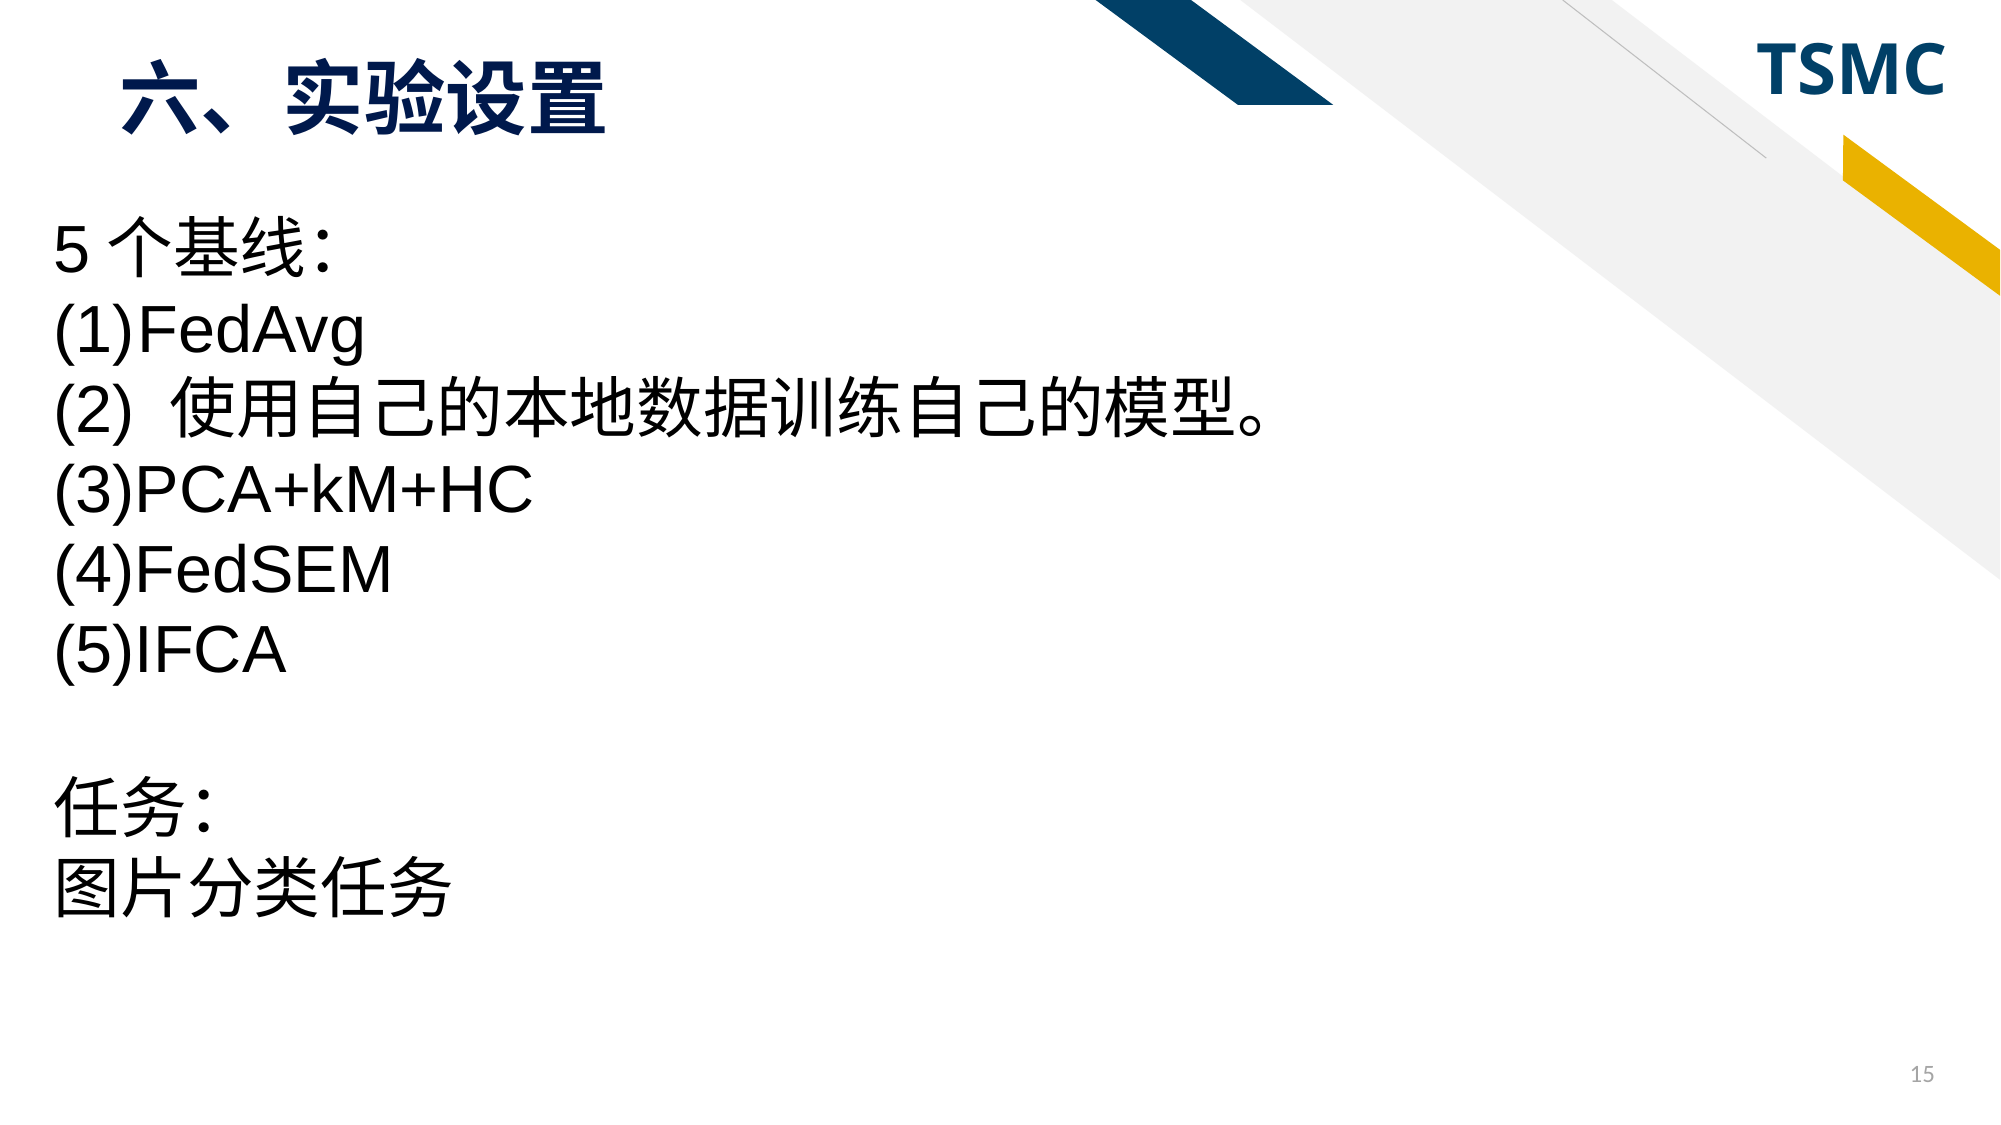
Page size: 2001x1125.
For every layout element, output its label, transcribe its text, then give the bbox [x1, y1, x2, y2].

text_box 5个基线： FedAvg (2) 使用自己的本地数据训练自己的模型。 (3)PCA+kM+HC (4)FedSEM (5)IFCA 任务： 图片分类任务 [38, 198, 1962, 934]
slide_number 15 [1828, 1042, 1950, 1103]
title 六、实验设置 [104, 49, 1472, 146]
